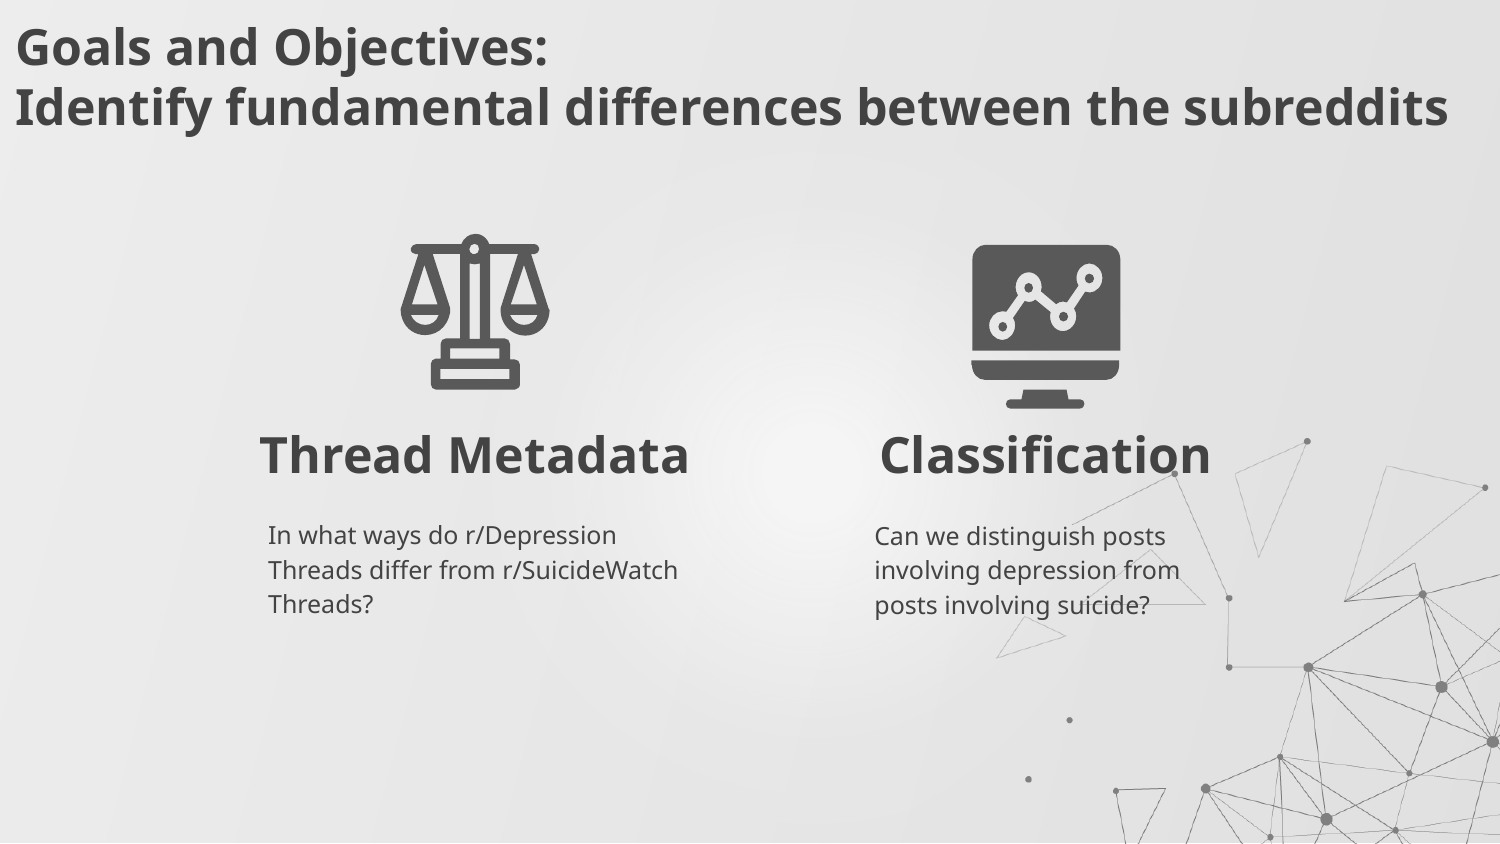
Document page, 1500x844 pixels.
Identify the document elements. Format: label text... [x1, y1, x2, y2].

title Thread Metadata [220, 408, 731, 488]
subtitle Can we distinguish posts involving depression from posts involving suicide? [859, 501, 1233, 666]
picture [0, 168, 1500, 844]
title Goals and Objectives: Identify fundamental differences between the subreddits [0, 0, 1500, 168]
subtitle In what ways do r/Depression Threads differ from r/SuicideWatch Threads? [253, 500, 702, 665]
title Classification [841, 408, 1251, 488]
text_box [971, 244, 1121, 409]
text_box [400, 233, 550, 390]
